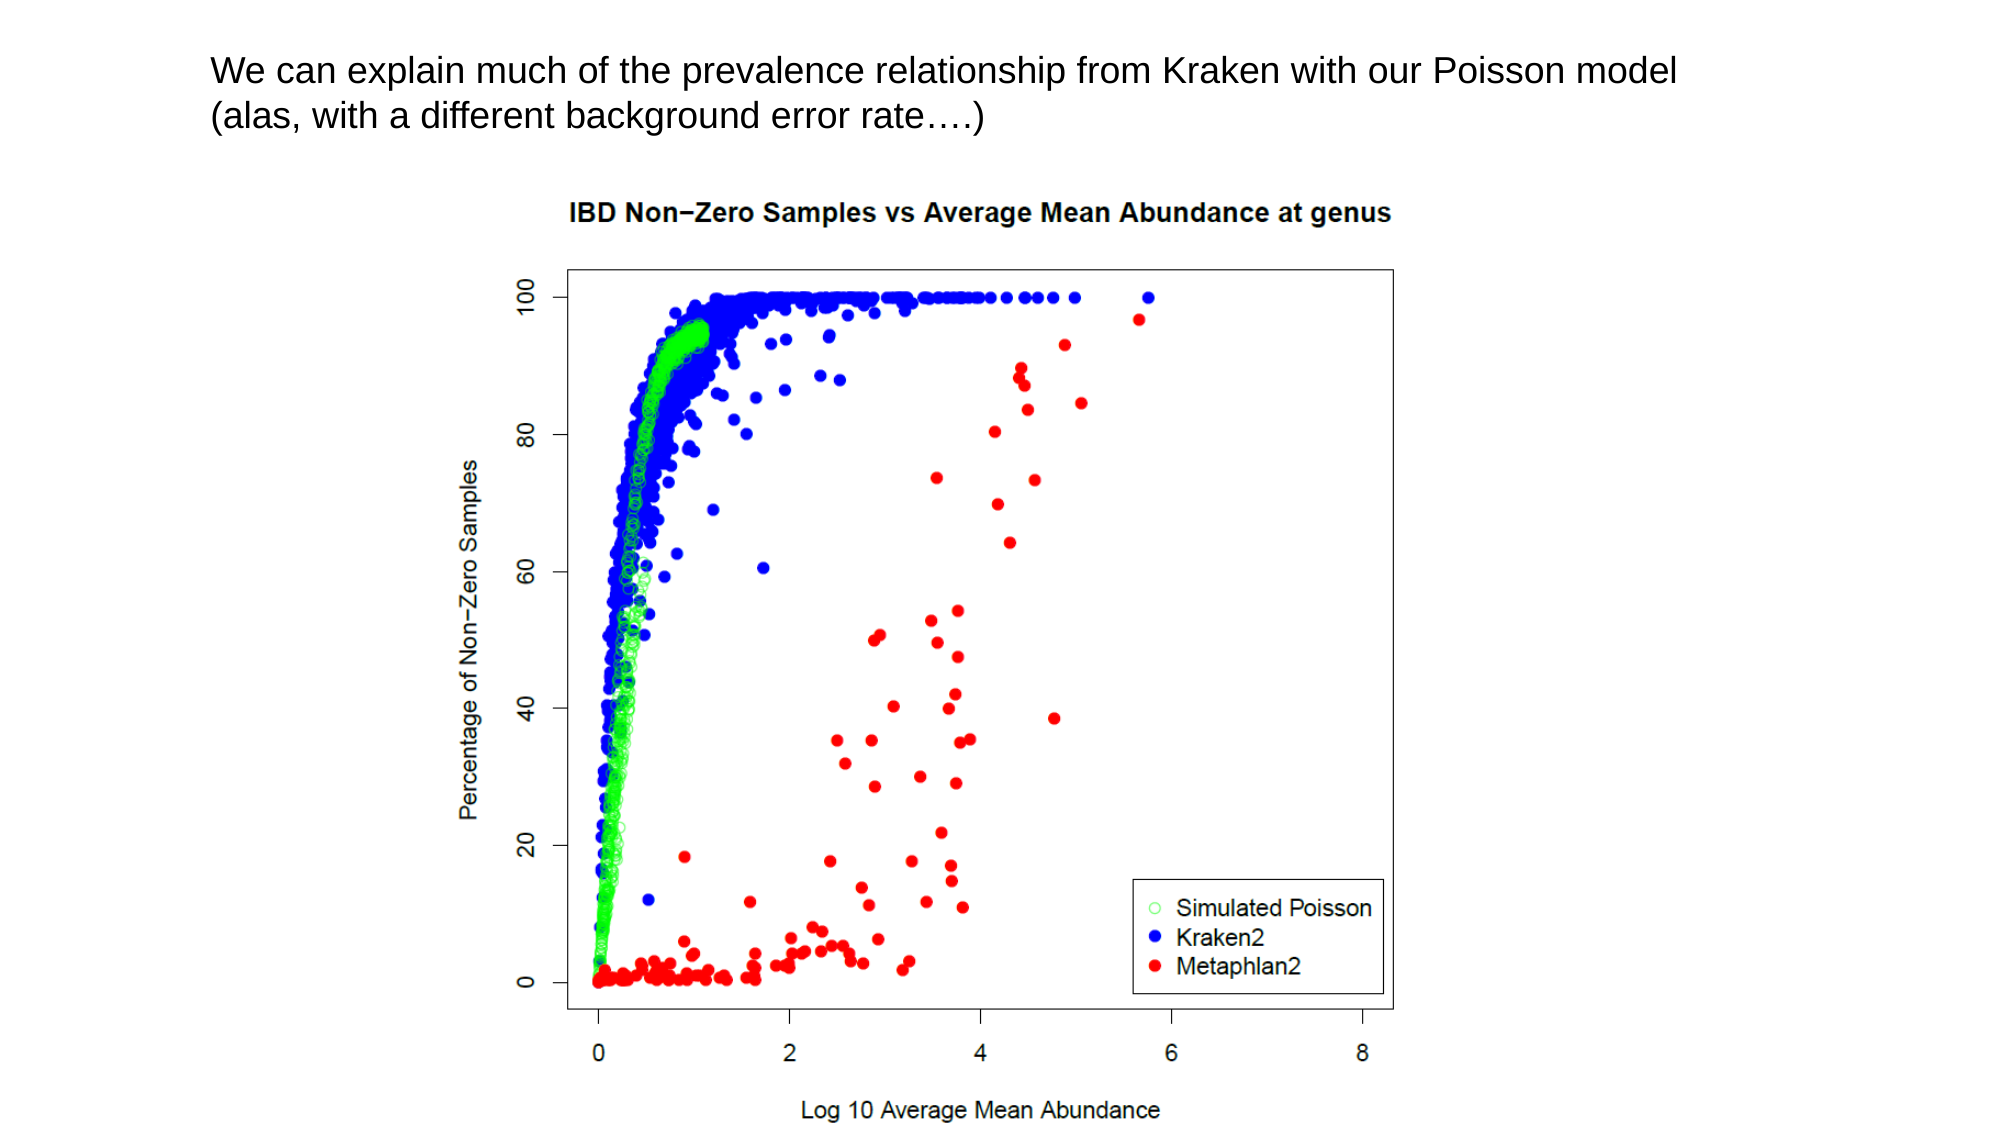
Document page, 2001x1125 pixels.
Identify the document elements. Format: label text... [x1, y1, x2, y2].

picture [452, 188, 1428, 1125]
text_box We can explain much of the prevalence relationship from Kraken with our Poisson model (alas, with a different background error rate….) [195, 38, 1694, 144]
